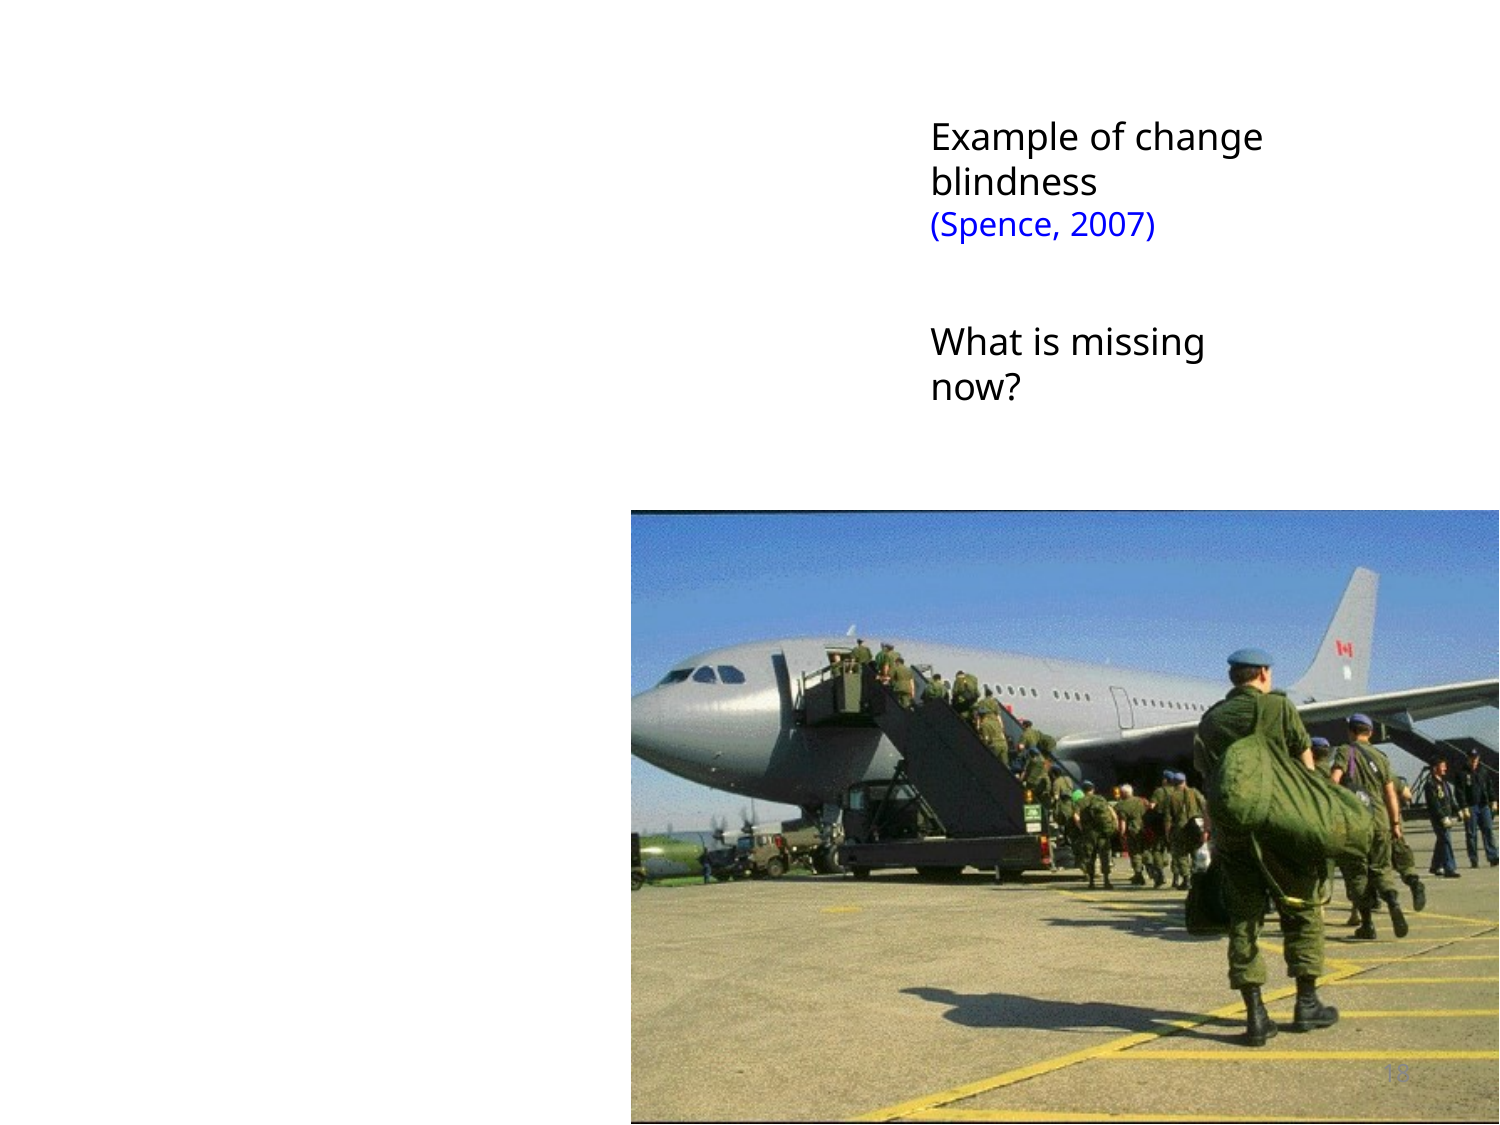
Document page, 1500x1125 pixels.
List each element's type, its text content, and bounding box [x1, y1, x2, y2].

text_box What is missing now? [928, 316, 1295, 409]
text_box Example of change blindness (Spence, 2007) [928, 111, 1422, 244]
picture [630, 510, 1499, 1124]
